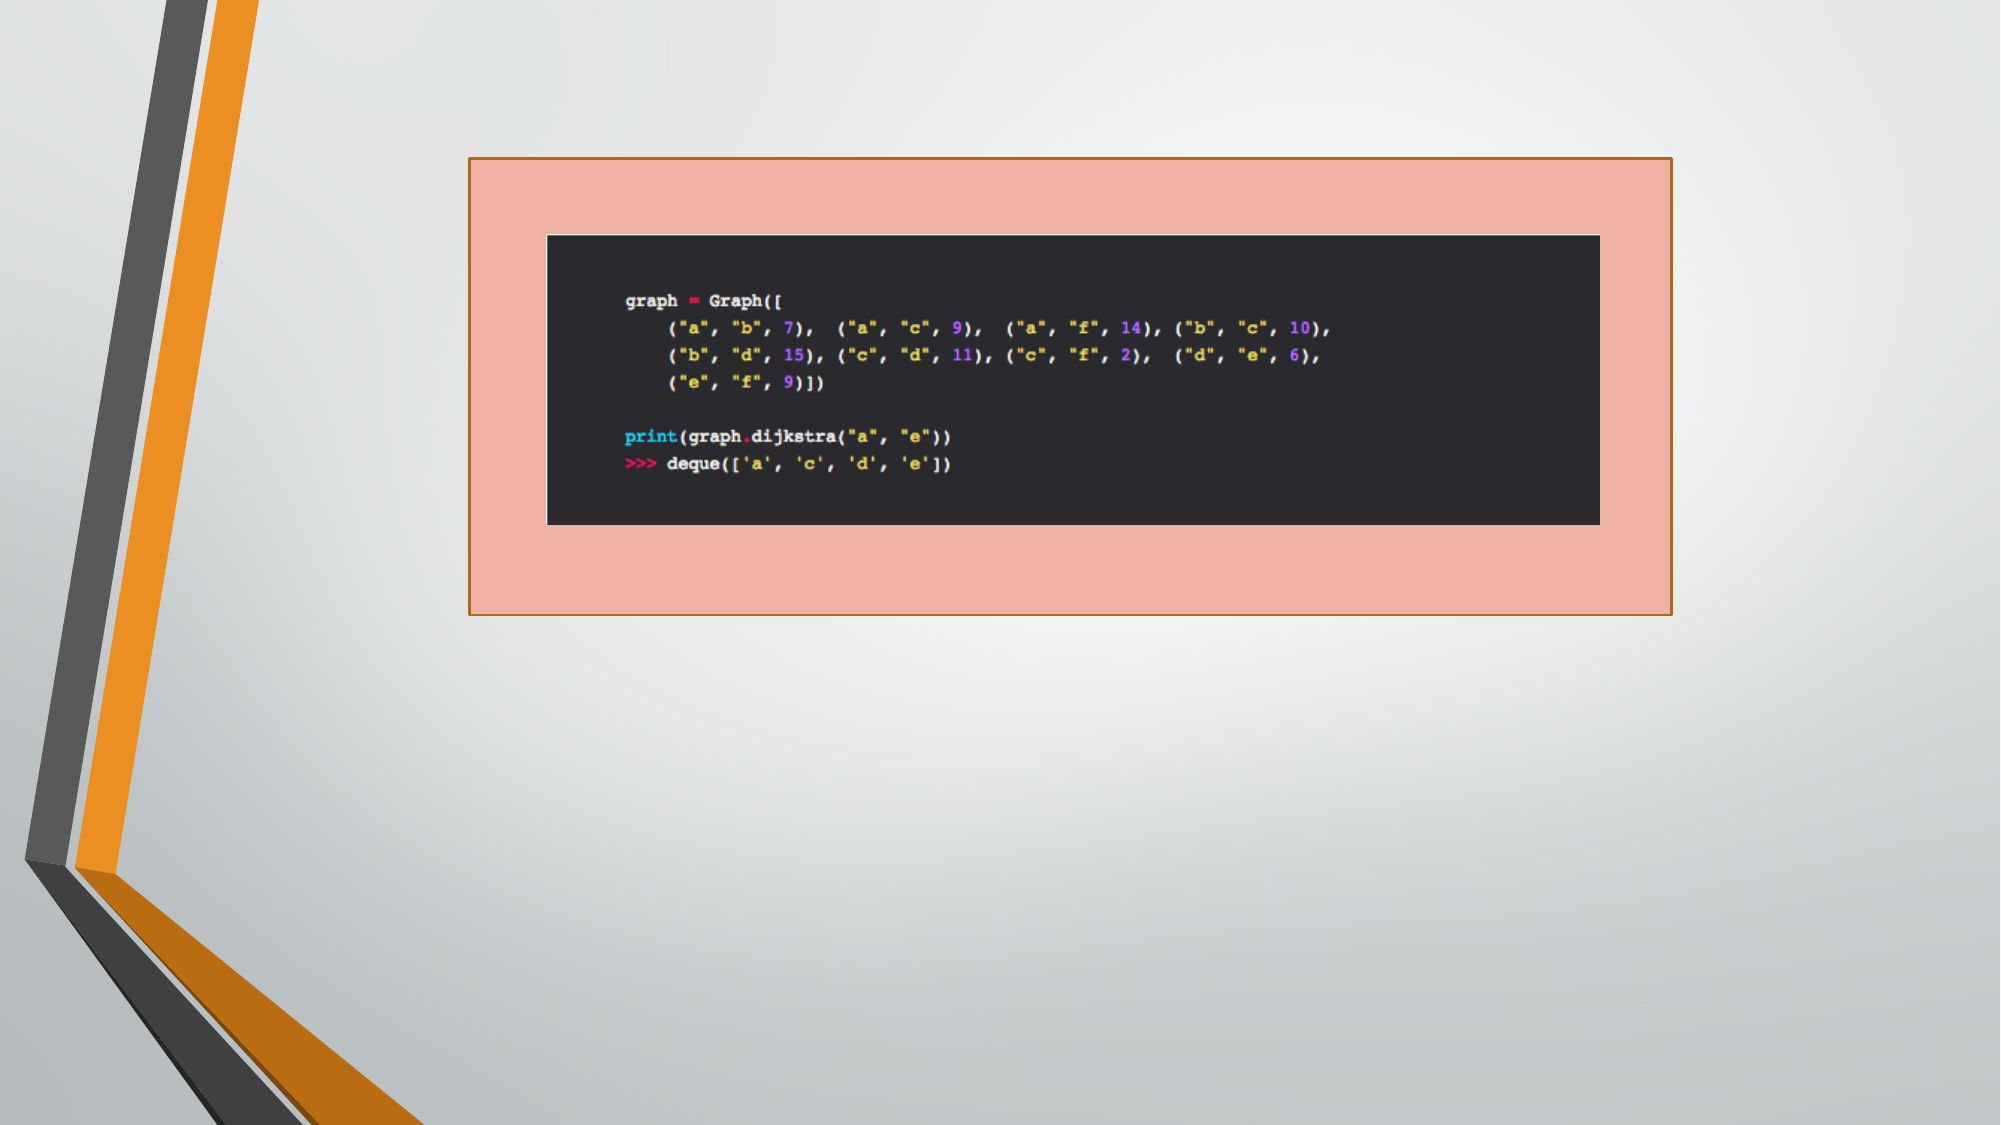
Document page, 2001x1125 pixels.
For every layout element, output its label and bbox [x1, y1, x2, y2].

picture [545, 234, 1601, 526]
text_box [468, 157, 1673, 616]
